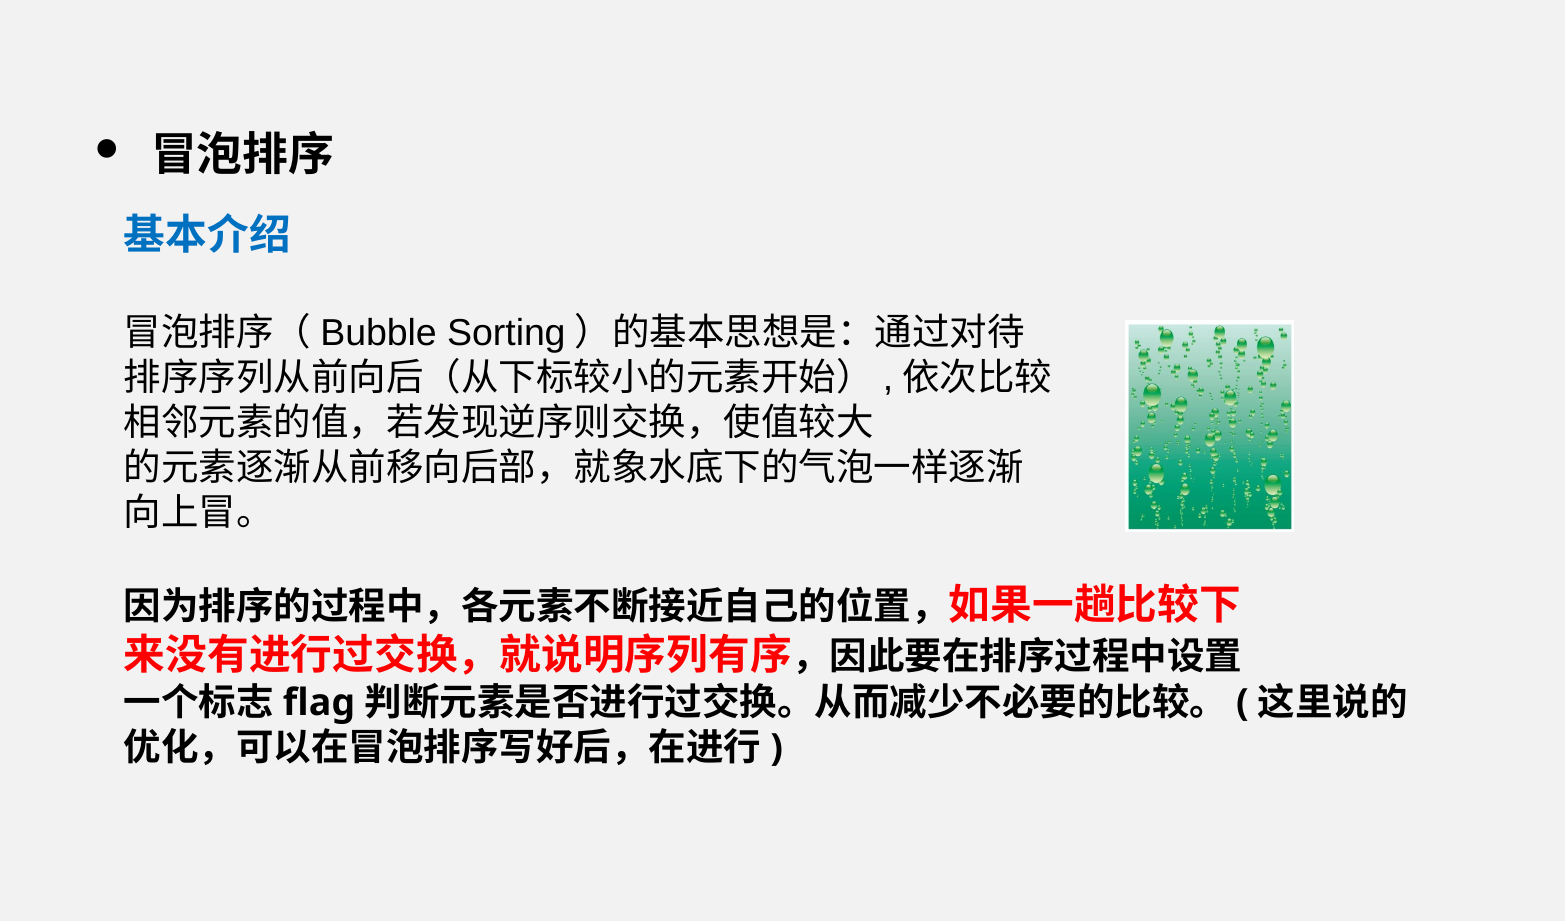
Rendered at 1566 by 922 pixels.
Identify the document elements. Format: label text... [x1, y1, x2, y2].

text_box 基本介绍 冒泡排序（Bubble Sorting）的基本思想是：通过对待 排序序列从前向后（从下标较小的元素开始）,依次比较 相邻元素的值，若发现逆序则交换，使值较大 的元素逐渐从前移向后部，就象水底下的气泡一样逐渐 向上冒。 因为排序的过程中，各元素不断接近自己的位置，如果一趟比较下 来没有进行过交换，就说明序列有序，因此要在排序过程中设置 一个标志flag判断元素是否进行过交换。从而减少不必要的比较。(这里说的优化，可以在冒泡排序写好后，在进行) [109, 200, 1445, 776]
picture [1125, 320, 1294, 532]
text_box 冒泡排序 [79, 123, 1325, 188]
